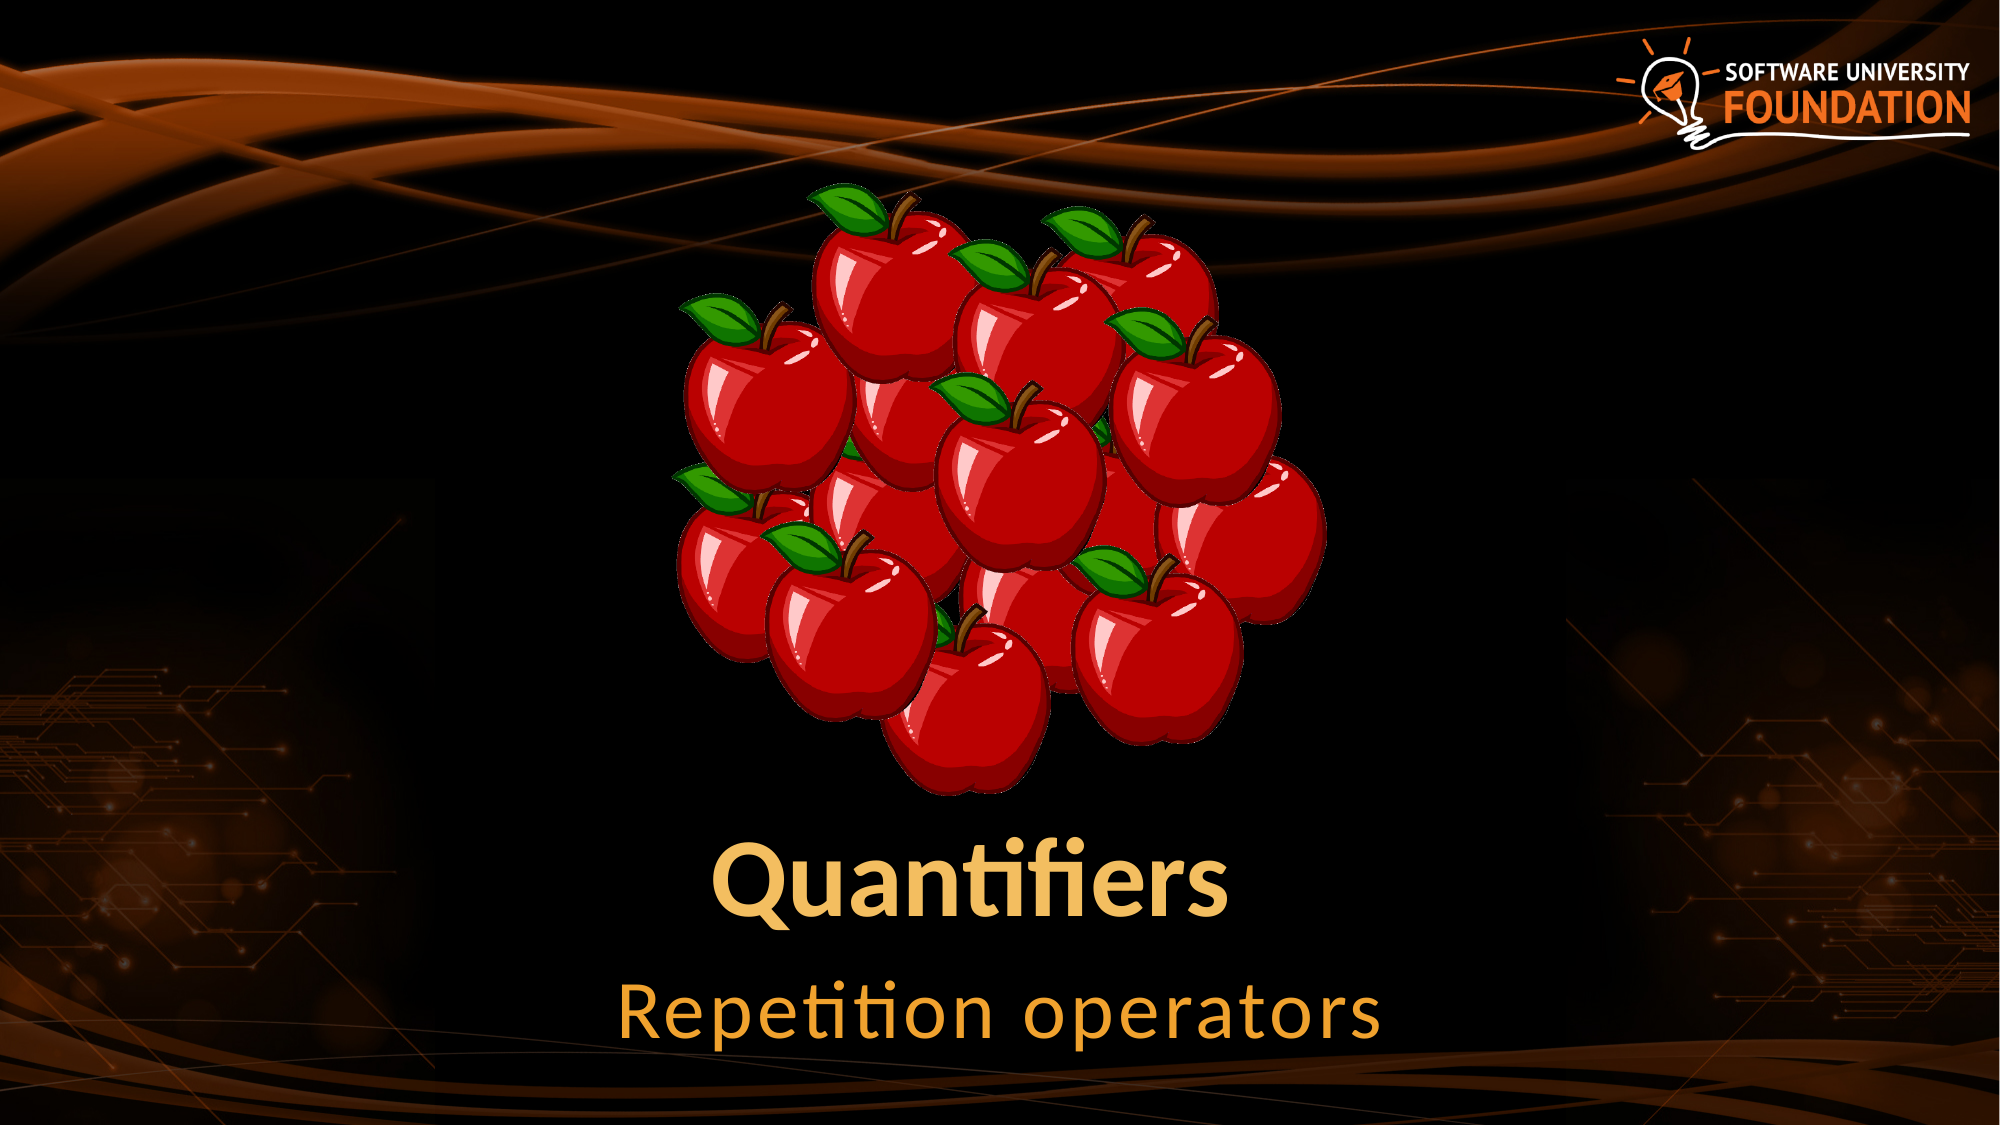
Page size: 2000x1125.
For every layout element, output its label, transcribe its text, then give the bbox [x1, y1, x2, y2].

title Quantifiers [237, 812, 1704, 944]
list Repetition operators [149, 944, 1850, 1058]
picture [0, 0, 2000, 1125]
